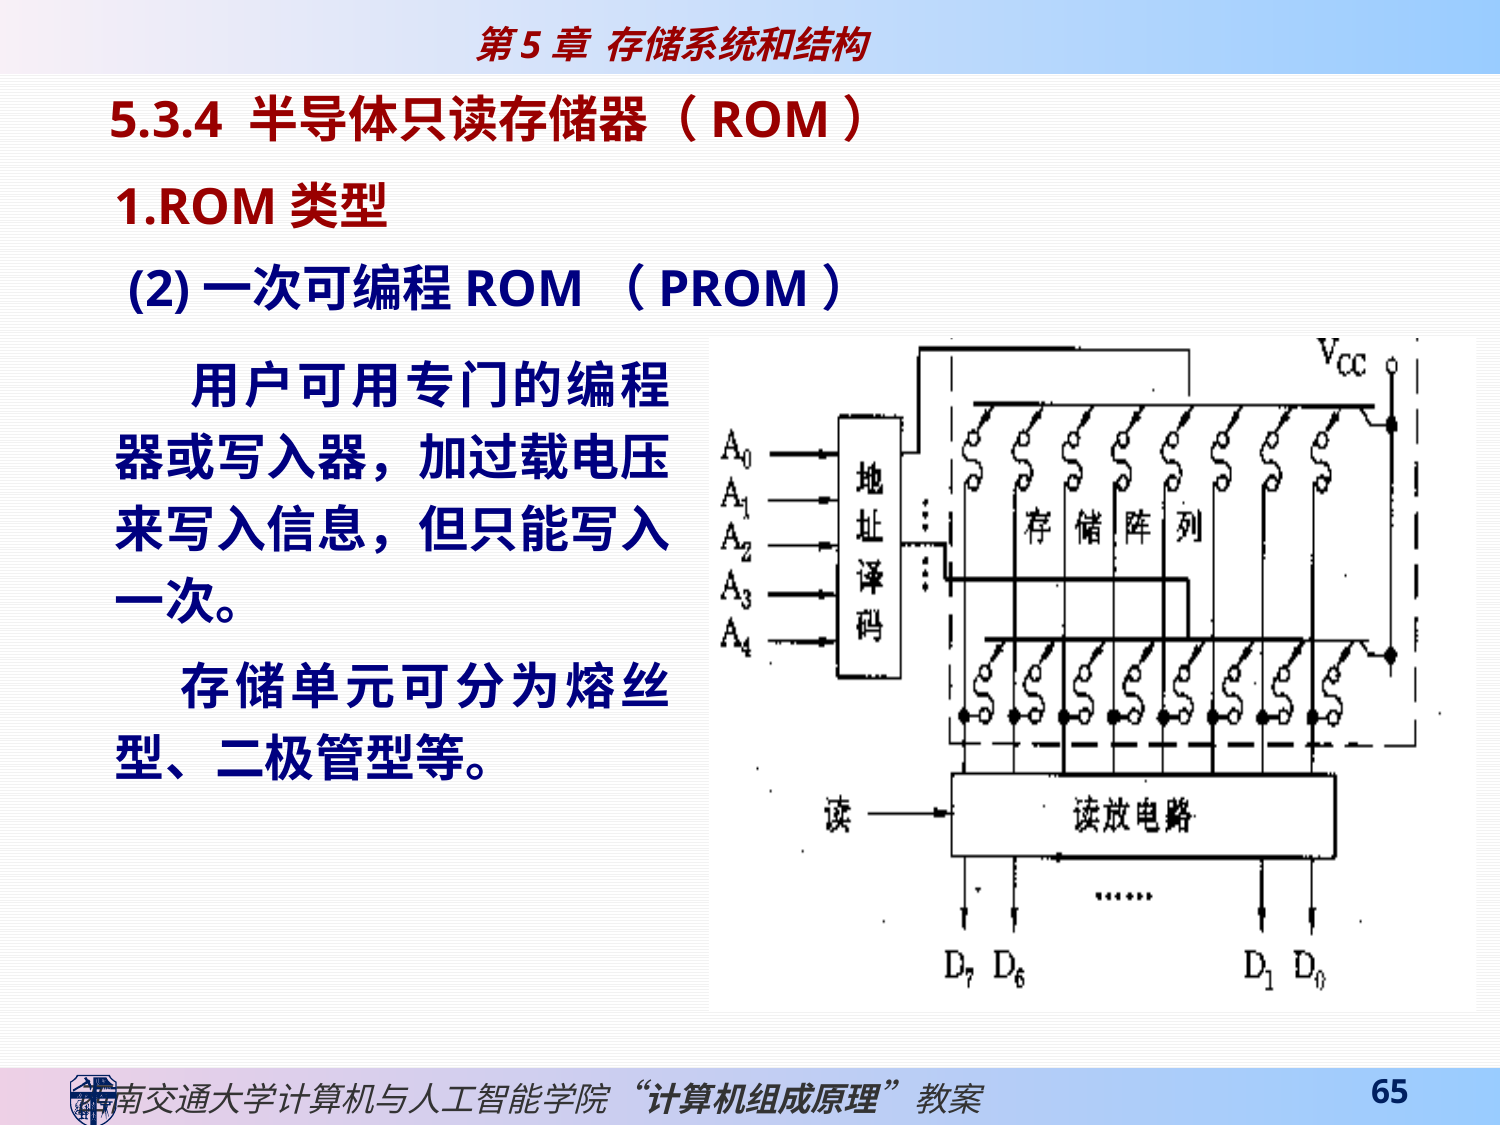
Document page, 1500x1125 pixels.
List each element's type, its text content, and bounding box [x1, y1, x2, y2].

text_box 用户可用专门的编程器或写入器，加过载电压来写入信息，但只能写入一次。 存储单元可分为熔丝型、二极管型等。 [100, 334, 686, 794]
table_header 地址范围（空间） [1226, 1, 1230, 73]
picture [708, 337, 1477, 1012]
text_box 5.3.4 半导体只读存储器（ROM） [94, 81, 1105, 148]
text_box 1.ROM类型 (2)一次可编程ROM（PROM） [100, 154, 1447, 324]
